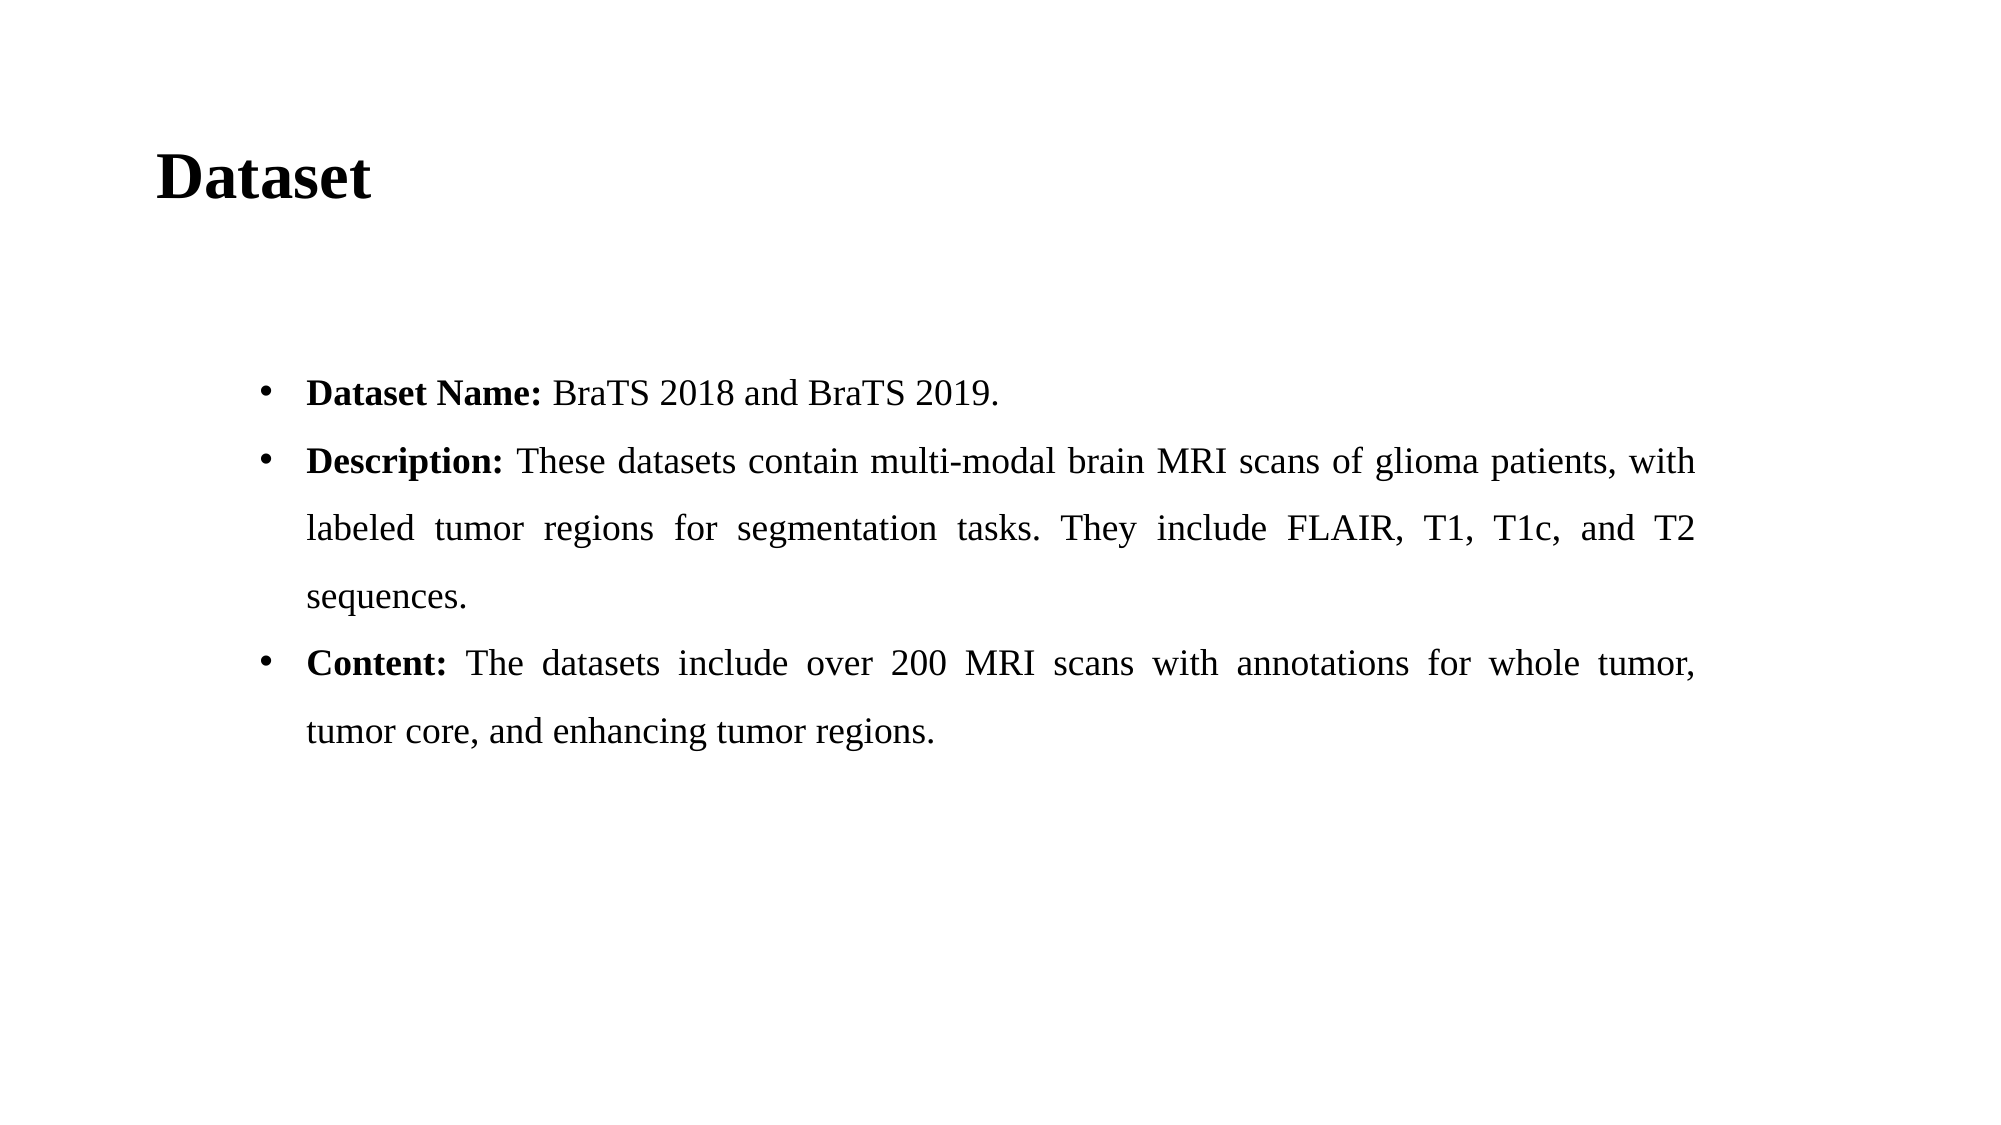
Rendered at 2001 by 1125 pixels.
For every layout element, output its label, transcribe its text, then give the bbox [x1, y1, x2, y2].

text_box Dataset [141, 124, 483, 220]
text_box Dataset Name: BraTS 2018 and BraTS 2019. Description: These datasets contain multi-modal brain MRI scans of glioma patients, with labeled tumor regions for segmentation tasks. They include FLAIR, T1, T1c, and T2 sequences. Content: The datasets include over 200 MRI scans with annotations for whole tumor, tumor core, and enhancing tumor regions. [244, 338, 1713, 758]
